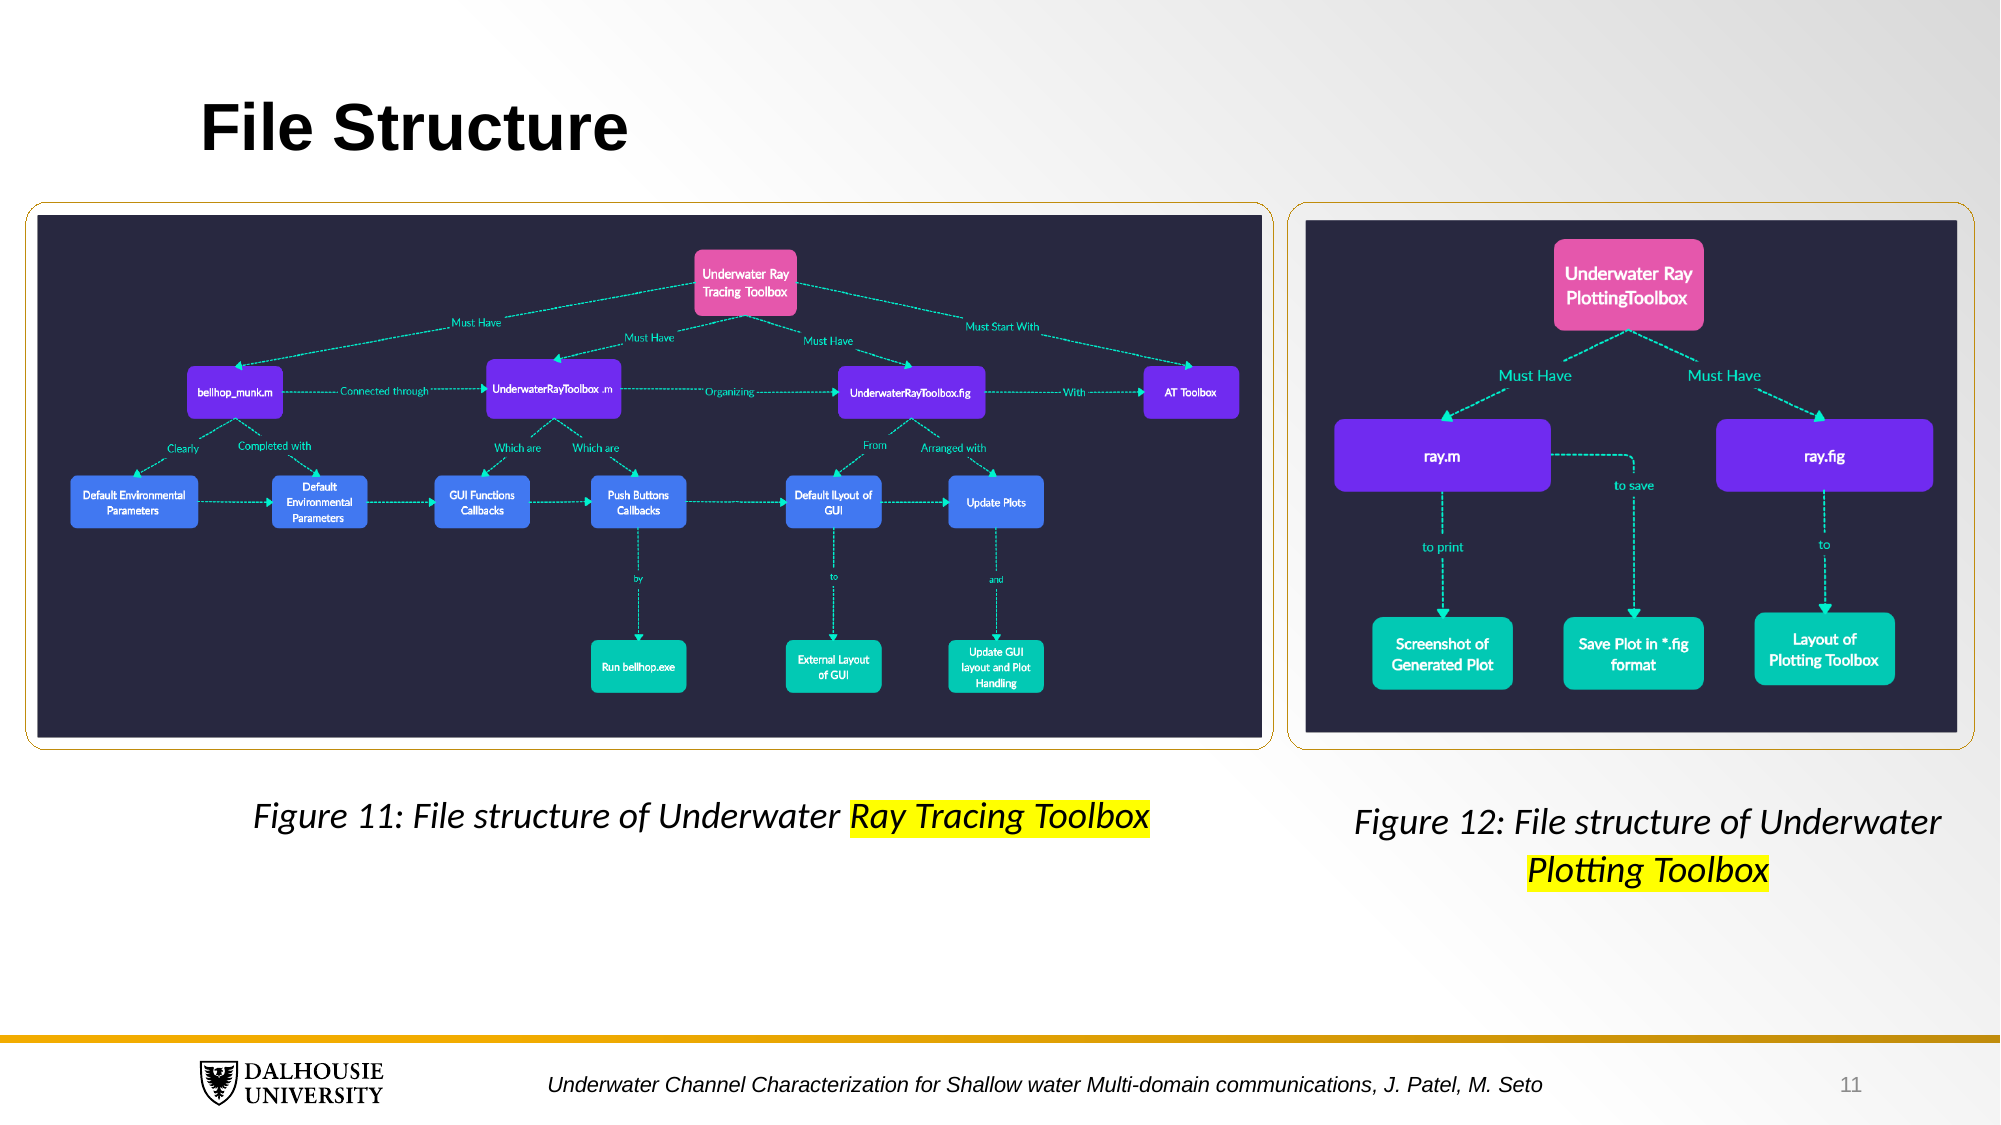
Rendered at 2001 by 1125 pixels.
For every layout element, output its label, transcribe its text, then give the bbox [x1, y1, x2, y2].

title File Structure [200, 0, 1863, 166]
picture [1287, 202, 1975, 750]
text_box Figure 11: File structure of Underwater Ray Tracing Toolbox [106, 780, 1193, 844]
picture [25, 202, 1274, 750]
footer Underwater Channel Characterization for Shallow water Multi-domain communications, J. Patel, M. Seto [547, 1042, 1694, 1125]
slide_number 11 [1694, 1042, 1863, 1125]
text_box Figure 12: File structure of Underwater Plotting Toolbox [1209, 786, 1975, 898]
